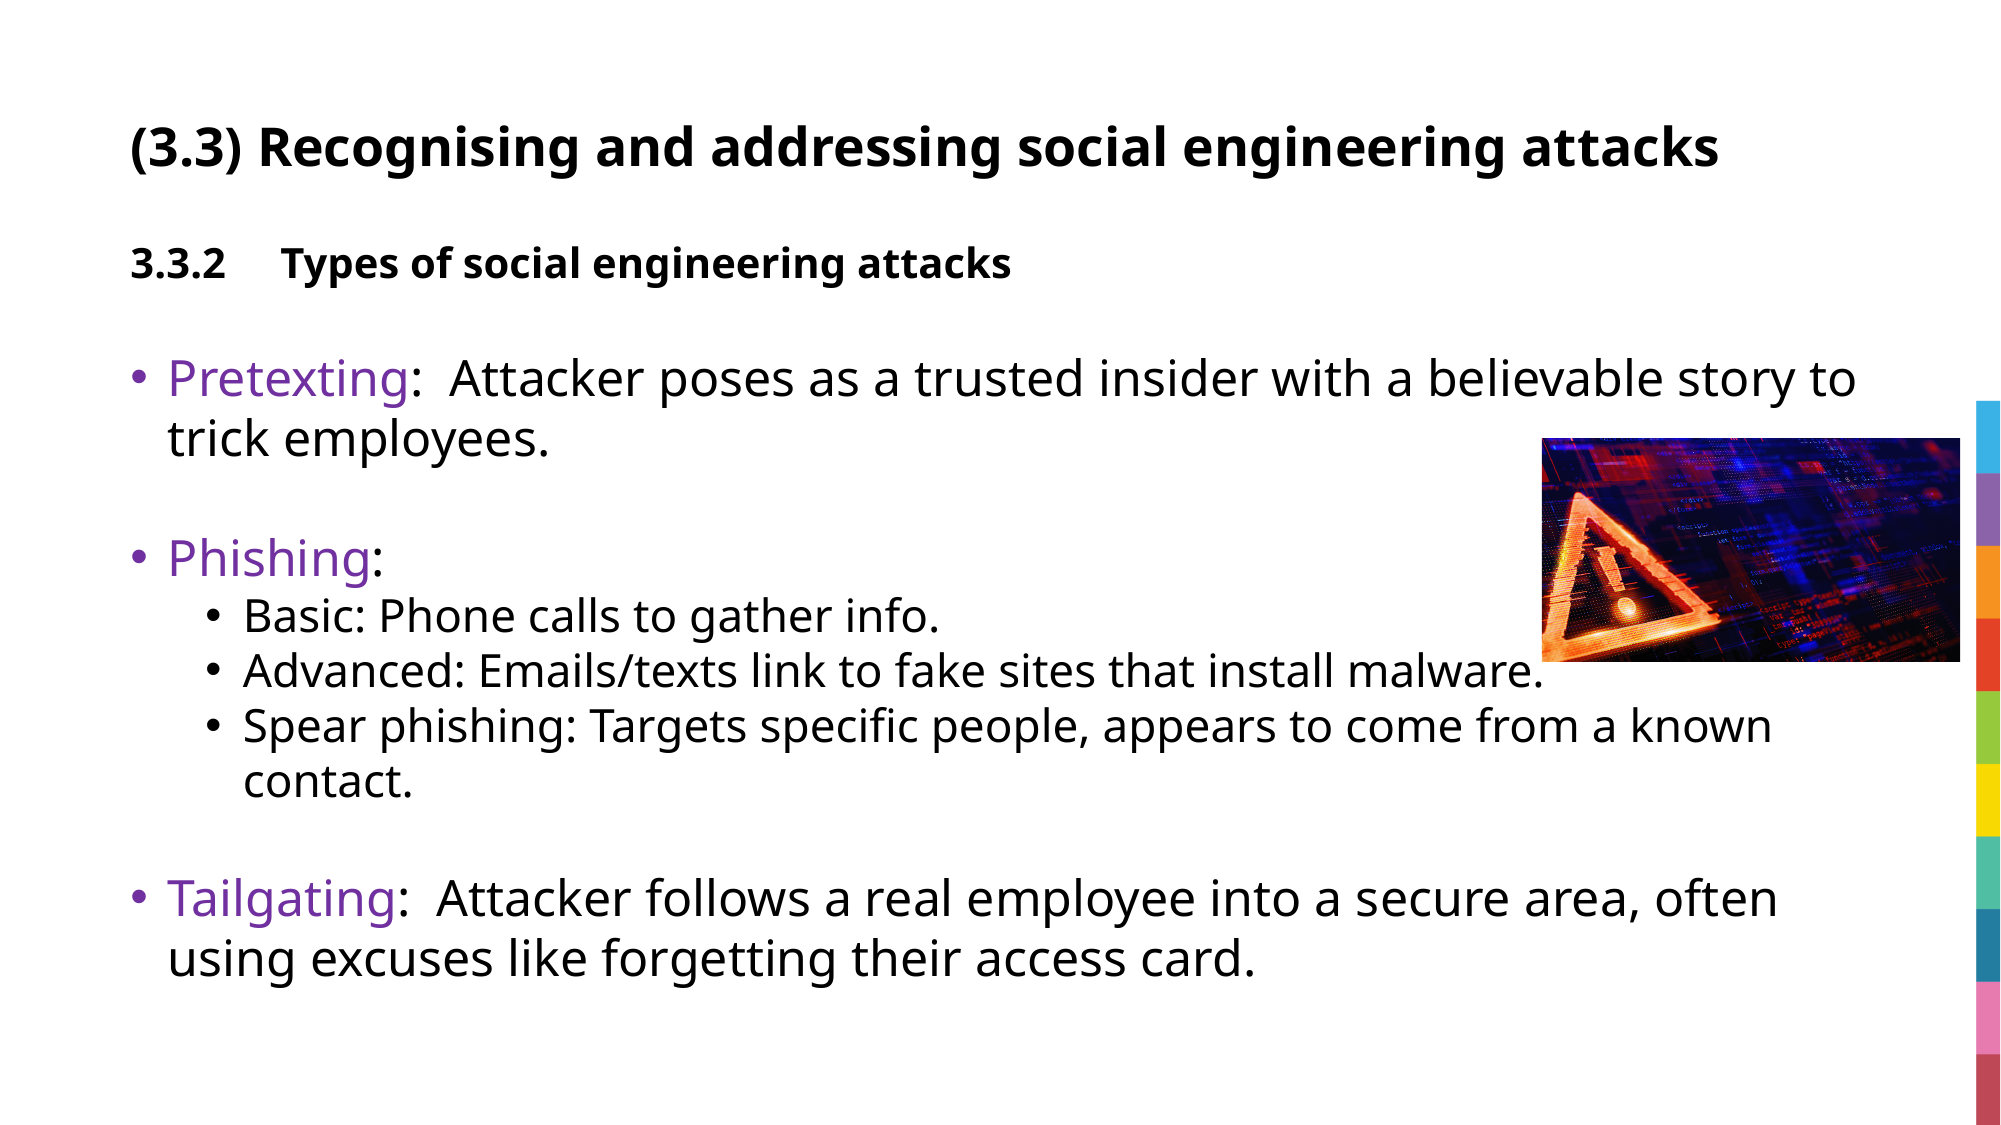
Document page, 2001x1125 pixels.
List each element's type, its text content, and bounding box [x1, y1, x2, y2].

picture [1976, 402, 2001, 1125]
title (3.3) Recognising and addressing social engineering attacks [115, 111, 1863, 186]
list 3.3.2 Types of social engineering attacks Pretexting: Attacker poses as a trusted insider with a believable story to trick employees. Phishing: Basic: Phone calls to gather info. Advanced: Emails/texts link to fake sites that install malware. Spear phishing: Targets specific people, appears to come from a known contact. Tailgating: Attacker follows a real employee into a secure area, often using excuses like forgetting their access card. [115, 229, 1929, 1094]
picture [1541, 438, 1961, 662]
